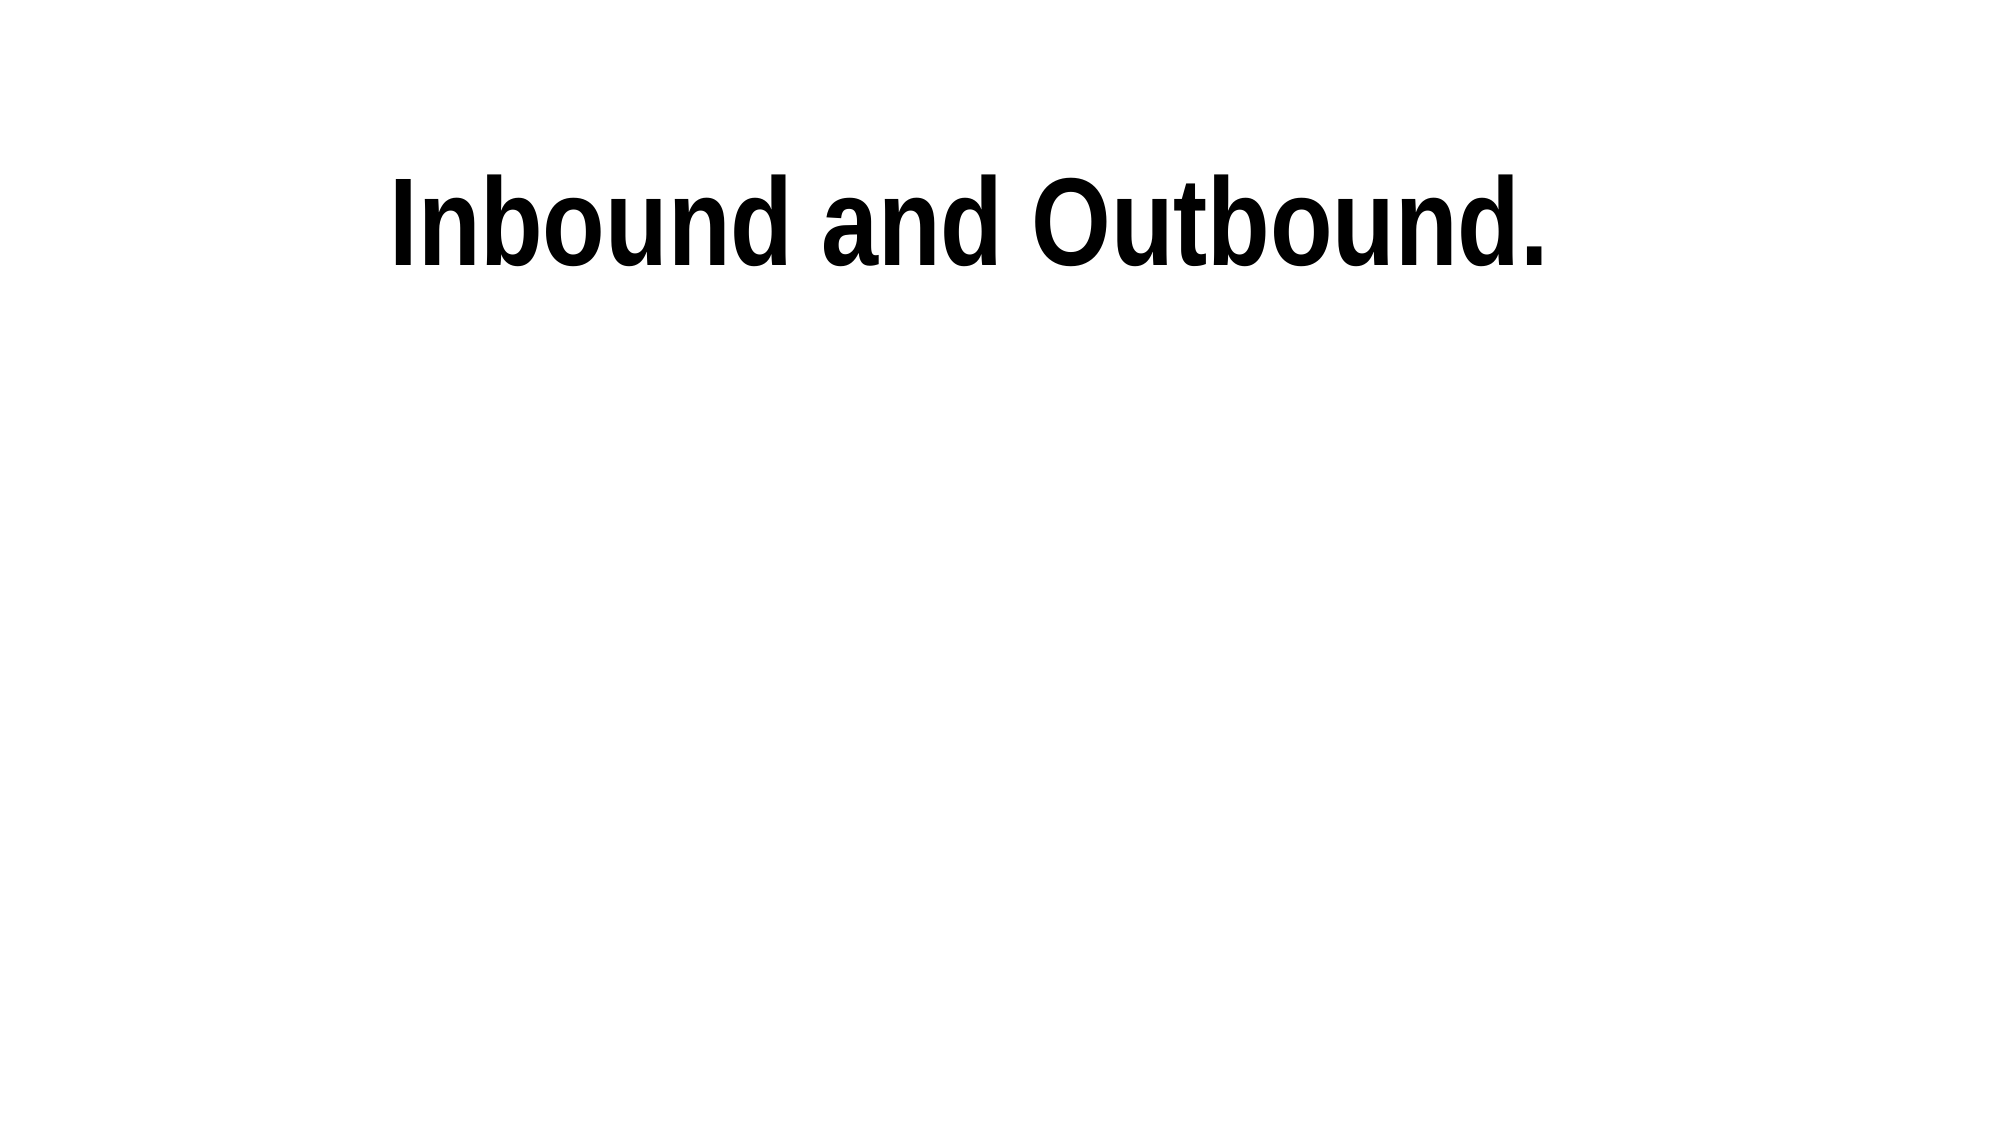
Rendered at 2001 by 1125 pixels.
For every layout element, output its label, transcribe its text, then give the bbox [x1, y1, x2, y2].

title Inbound and Outbound. [249, 50, 1750, 803]
